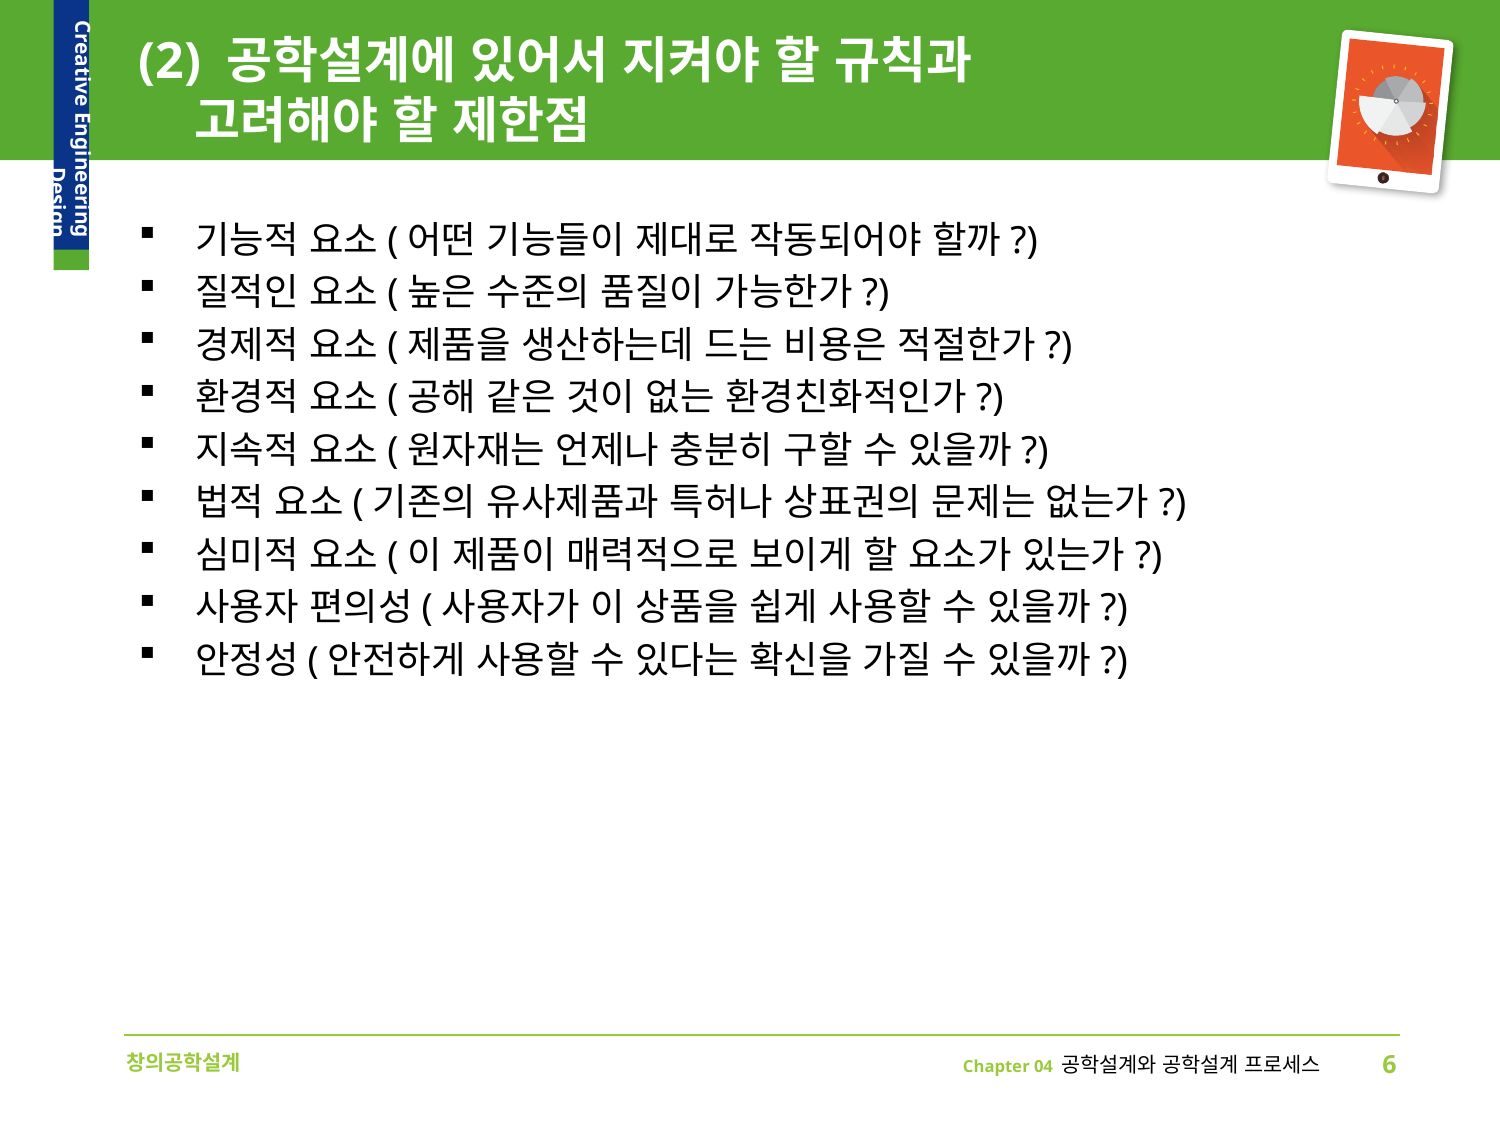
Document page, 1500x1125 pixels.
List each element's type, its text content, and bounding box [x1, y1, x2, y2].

title (2) 공학설계에 있어서 지켜야 할 규칙과 고려해야 할 제한점 [123, 19, 1400, 159]
list 기능적 요소(어떤 기능들이 제대로 작동되어야 할까?) 질적인 요소(높은 수준의 품질이 가능한가?) 경제적 요소(제품을 생산하는데 드는 비용은 적절한가?) 환경적 요소(공해 같은 것이 없는 환경친화적인가?) 지속적 요소(원자재는 언제나 충분히 구할 수 있을까?) 법적 요소(기존의 유사제품과 특허나 상표권의 문제는 없는가?) 심미적 요소(이 제품이 매력적으로 보이게 할 요소가 있는가?) 사용자 편의성(사용자가 이 상품을 쉽게 사용할 수 있을까?) 안정성(안전하게 사용할 수 있다는 확신을 가질 수 있을까?) [123, 208, 1400, 799]
